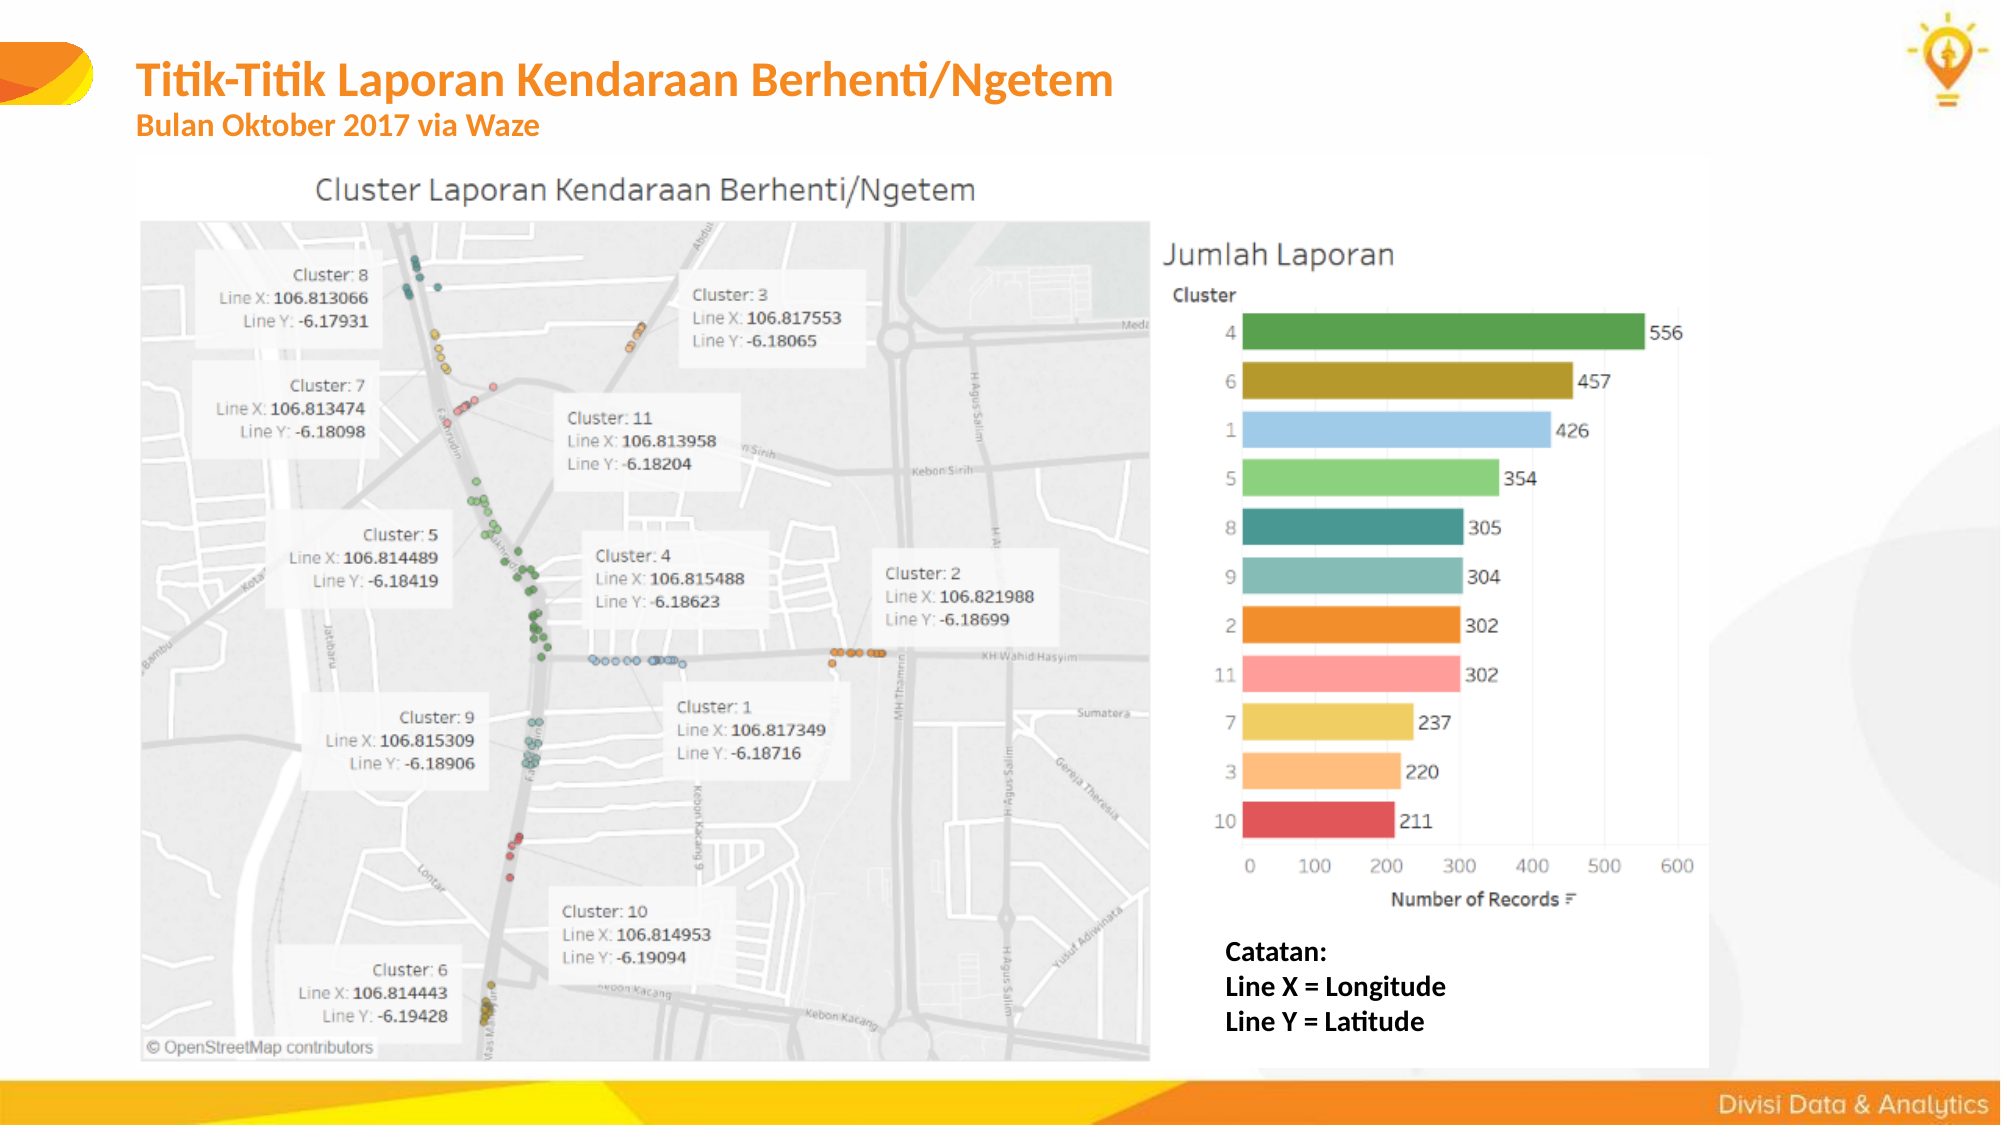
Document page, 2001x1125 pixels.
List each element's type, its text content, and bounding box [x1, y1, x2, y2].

text_box Titik-Titik Laporan Kendaraan Berhenti/Ngetem Bulan Oktober 2017 via Waze [120, 68, 1846, 130]
picture [0, 0, 2001, 1125]
